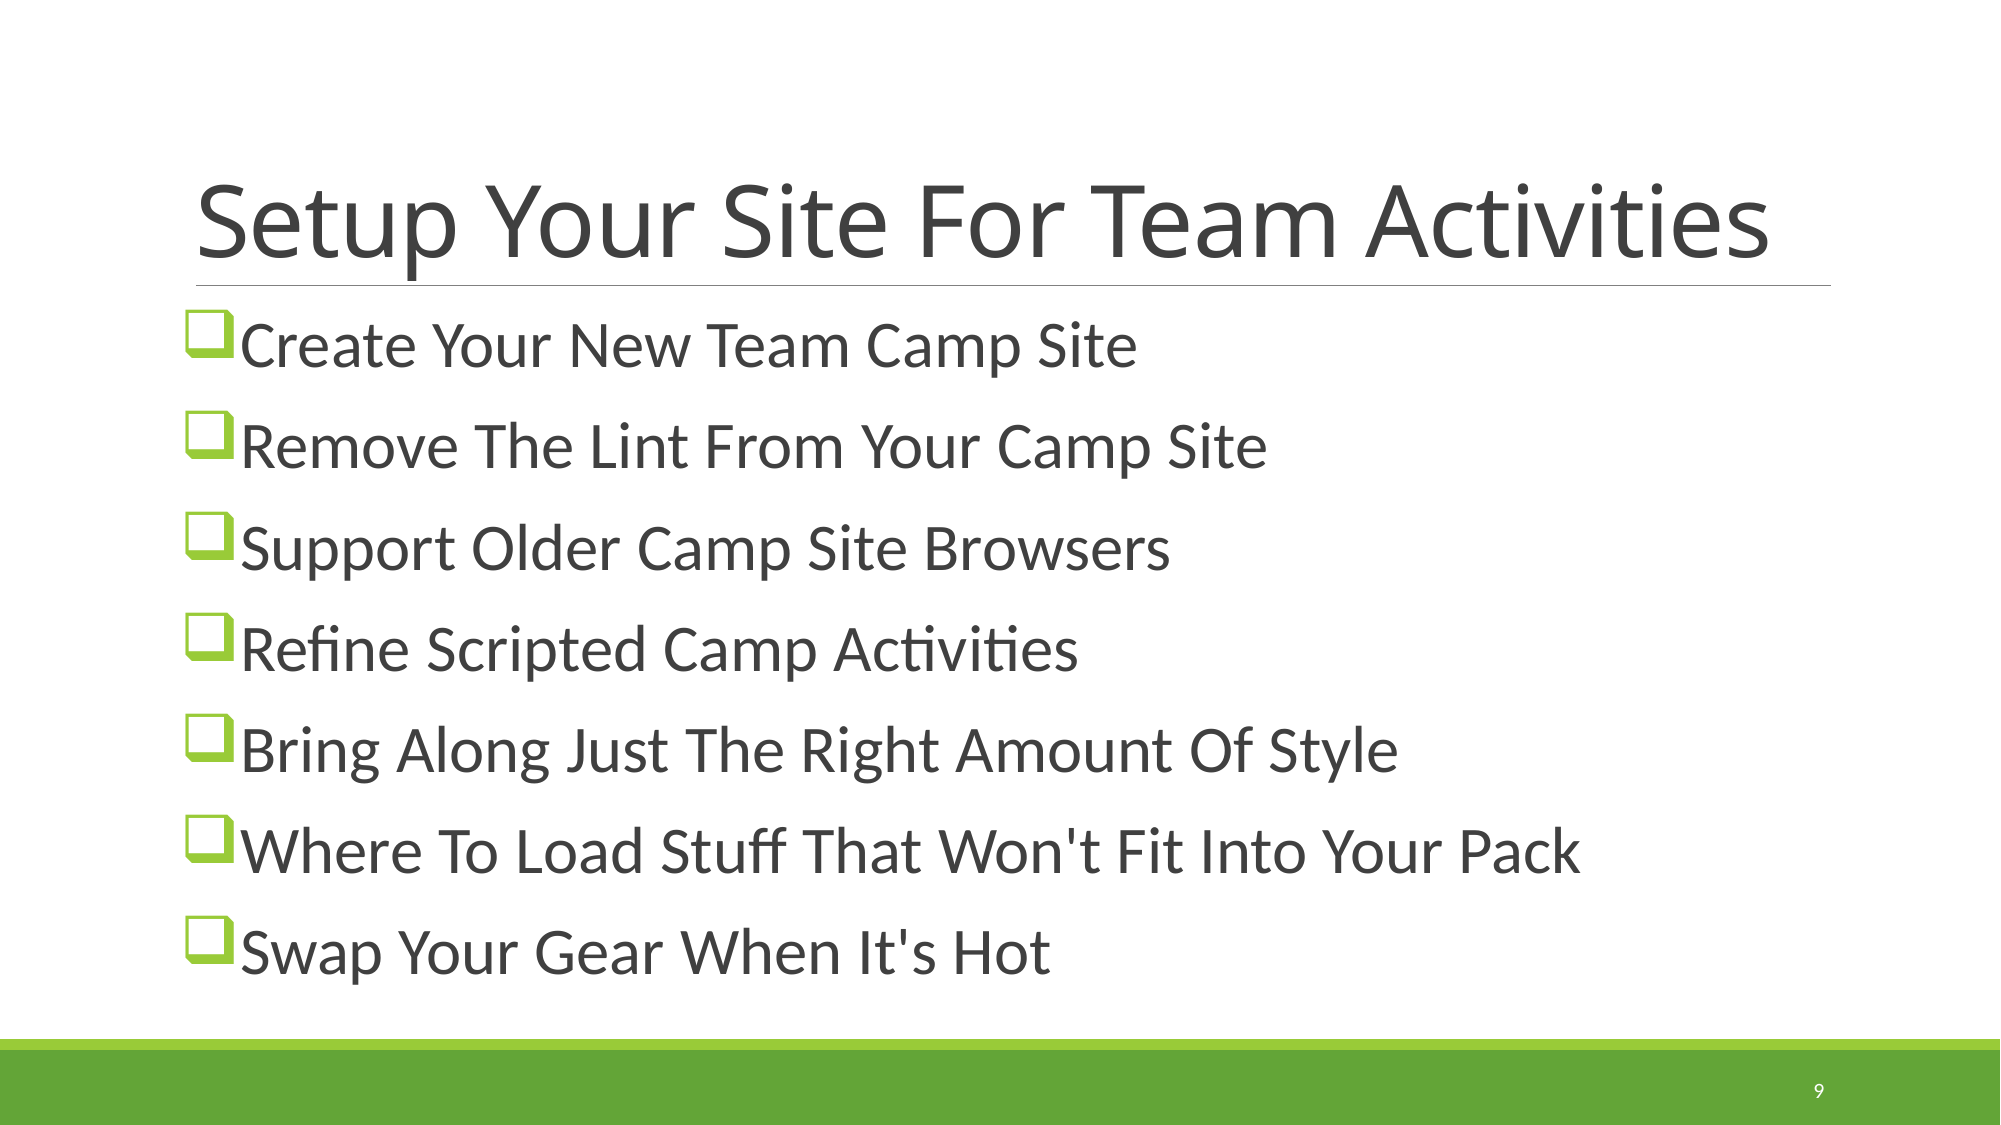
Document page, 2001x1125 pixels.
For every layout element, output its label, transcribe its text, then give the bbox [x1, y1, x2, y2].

title Setup Your Site For Team Activities [180, 47, 1830, 285]
list Create Your New Team Camp Site Remove The Lint From Your Camp Site Support Older Camp Site Browsers Refine Scripted Camp Activities Bring Along Just The Right Amount Of Style Where To Load Stuff That Won't Fit Into Your Pack Swap Your Gear When It's Hot [180, 302, 1830, 963]
slide_number 9 [1624, 1059, 1840, 1120]
